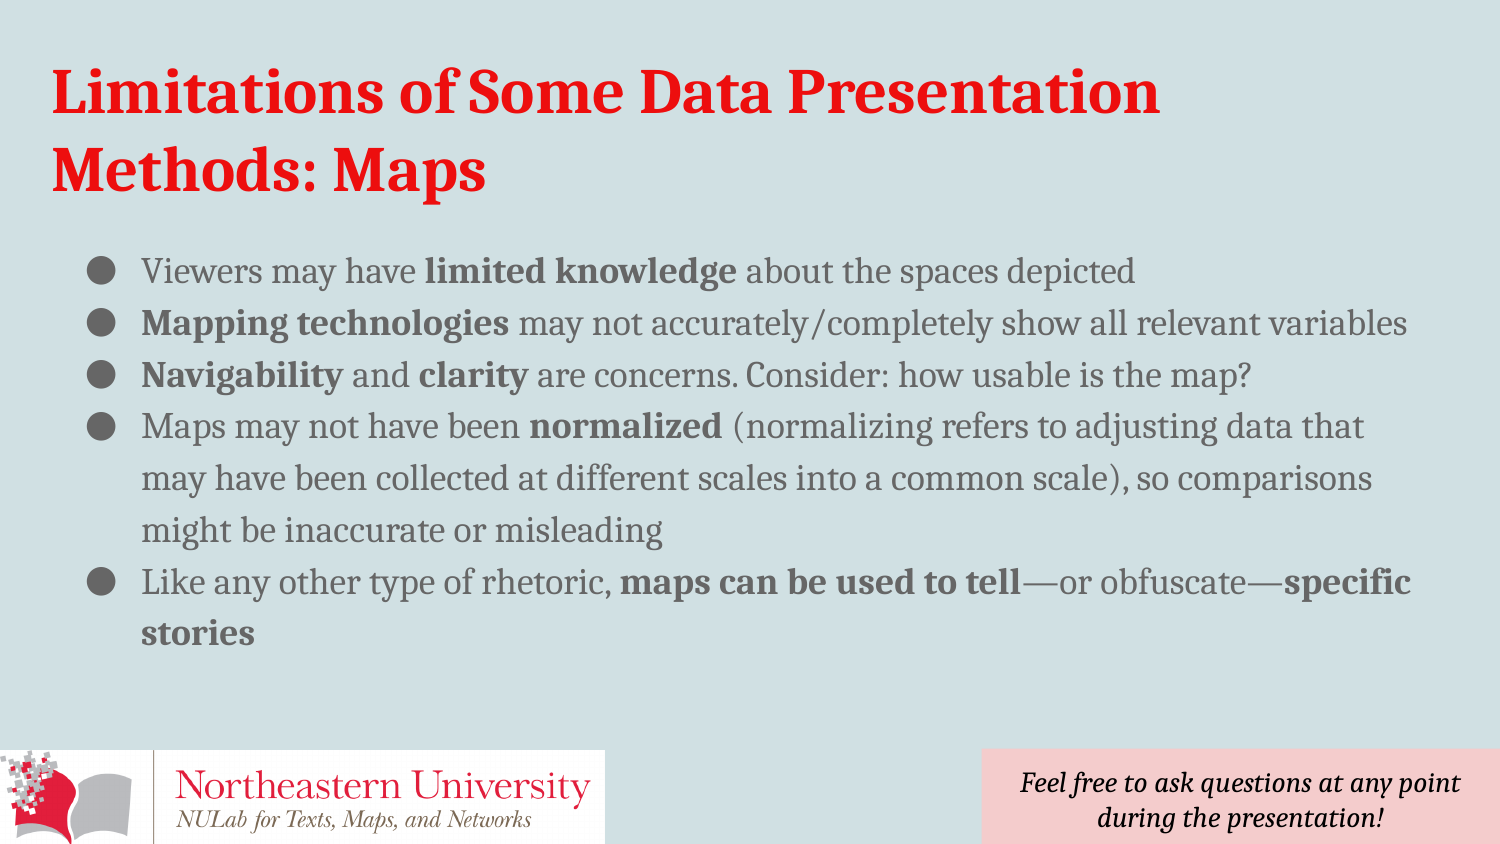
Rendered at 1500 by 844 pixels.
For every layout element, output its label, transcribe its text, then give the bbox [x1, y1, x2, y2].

list Viewers may have limited knowledge about the spaces depicted Mapping technologies may not accurately/completely show all relevant variables Navigability and clarity are concerns. Consider: how usable is the map? Maps may not have been normalized (normalizing refers to adjusting data that may have been collected at different scales into a common scale), so comparisons might be inaccurate or misleading Like any other type of rhetoric, maps can be used to tell—or obfuscate—specific stories [51, 224, 1449, 785]
title Limitations of Some Data Presentation Methods: Maps [36, 34, 1481, 129]
picture [0, 750, 605, 844]
